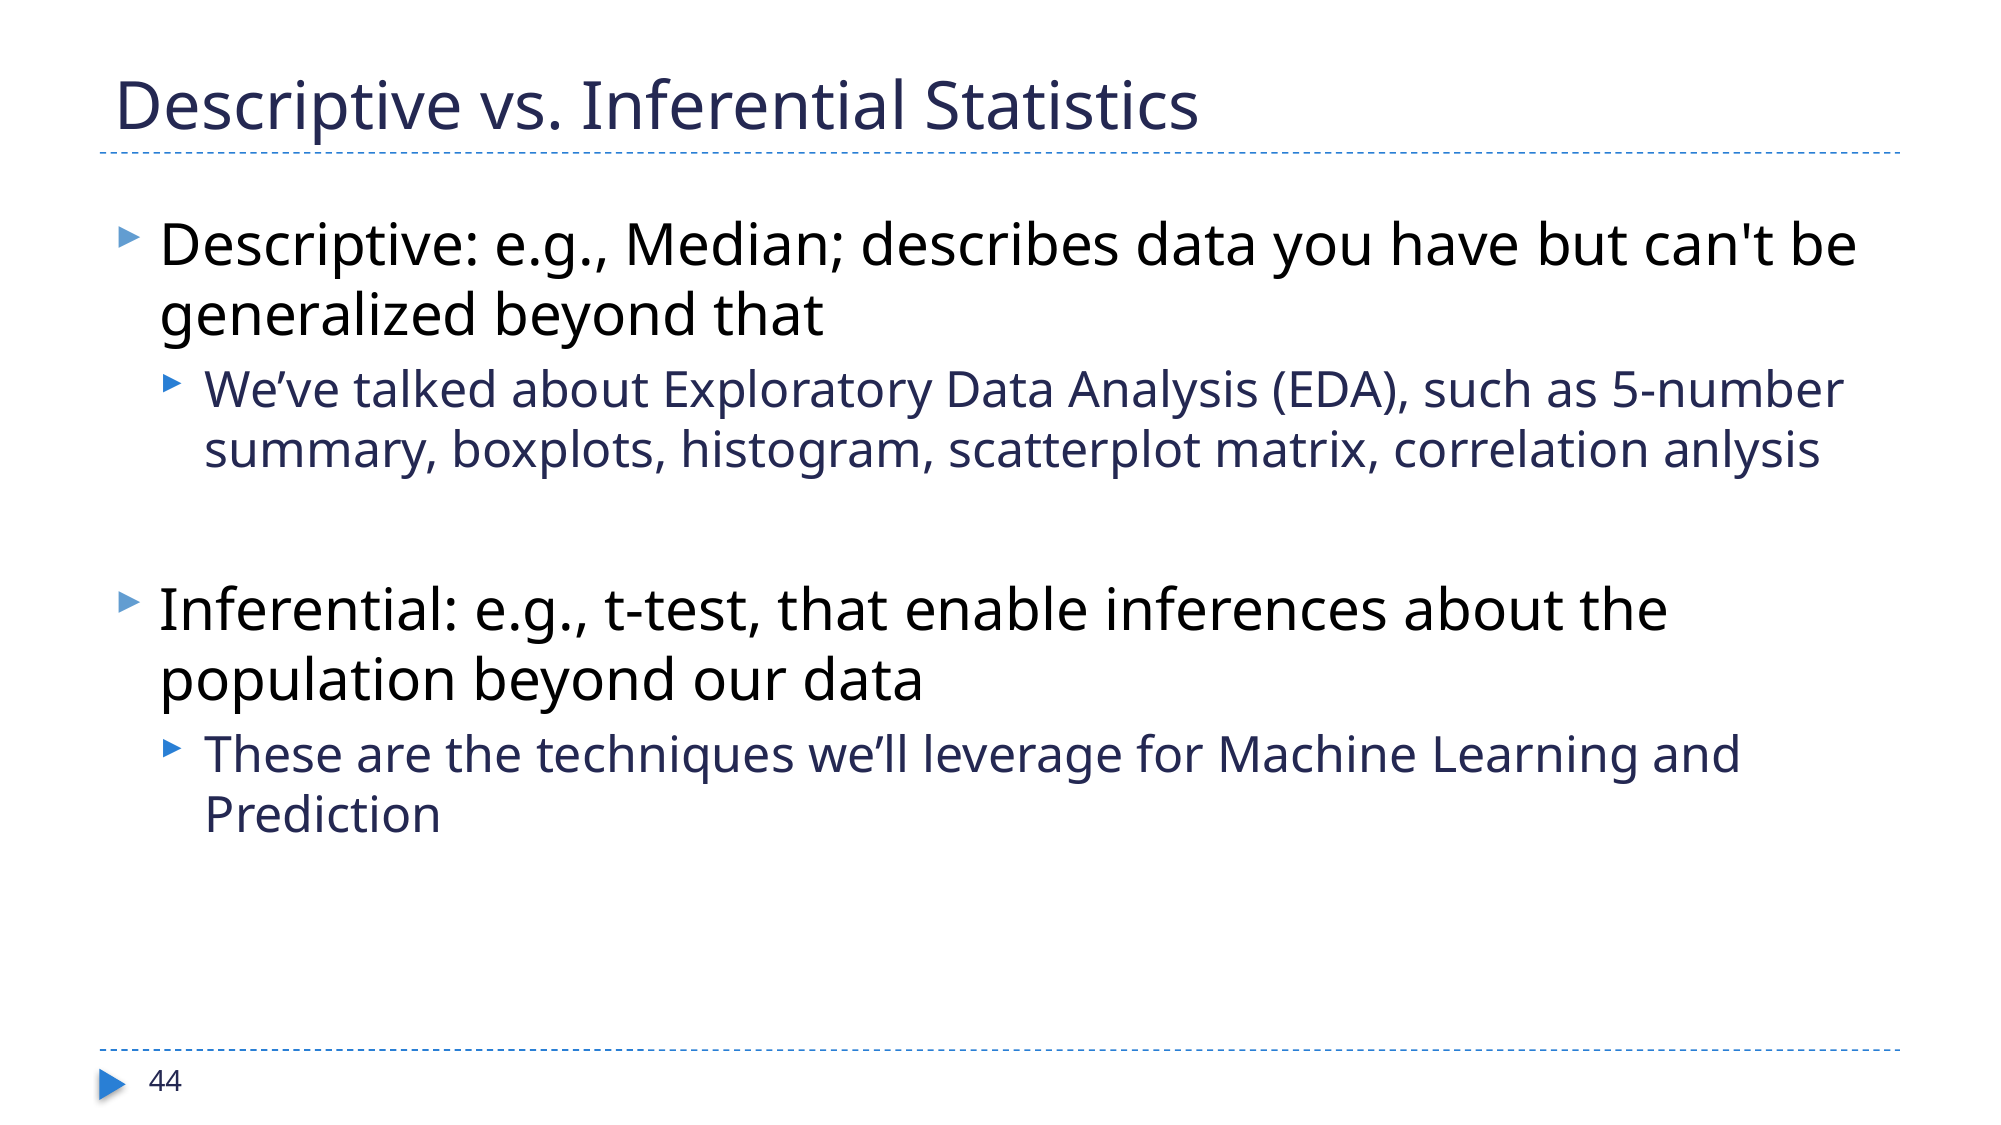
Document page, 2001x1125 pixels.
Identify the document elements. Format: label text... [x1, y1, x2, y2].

title Descriptive vs. Inferential Statistics [99, 24, 1900, 151]
slide_number 44 [133, 1055, 568, 1103]
list Descriptive: e.g., Median; describes data you have but can't be generalized beyond that We’ve talked about Exploratory Data Analysis (EDA), such as 5-number summary, boxplots, histogram, scatterplot matrix, correlation anlysis Inferential: e.g., t-test, that enable inferences about the population beyond our data These are the techniques we’ll leverage for Machine Learning and Prediction [99, 200, 1900, 1010]
